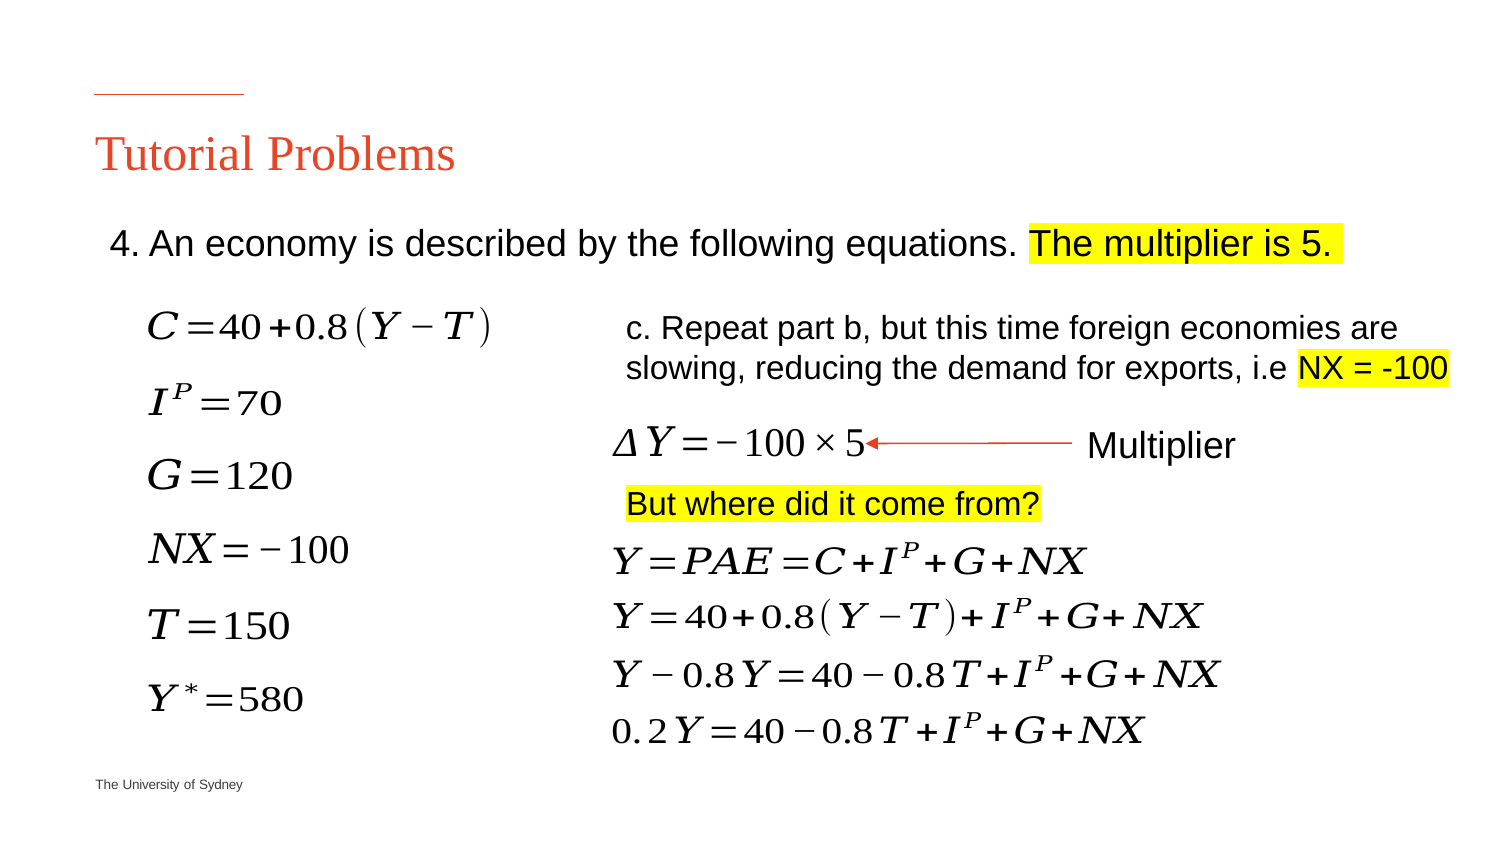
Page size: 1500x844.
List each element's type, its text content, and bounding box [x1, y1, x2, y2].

title Tutorial Problems [94, 120, 1406, 211]
text_box 4. An economy is described by the following equations. The multiplier is 5. [94, 211, 1450, 272]
text_box But where did it come from? [611, 474, 1254, 530]
text_box Multiplier [1072, 413, 1401, 473]
text_box c. Repeat part b, but this time foreign economies are slowing, reducing the demand for exports, i.e NX = -100 [611, 298, 1470, 394]
